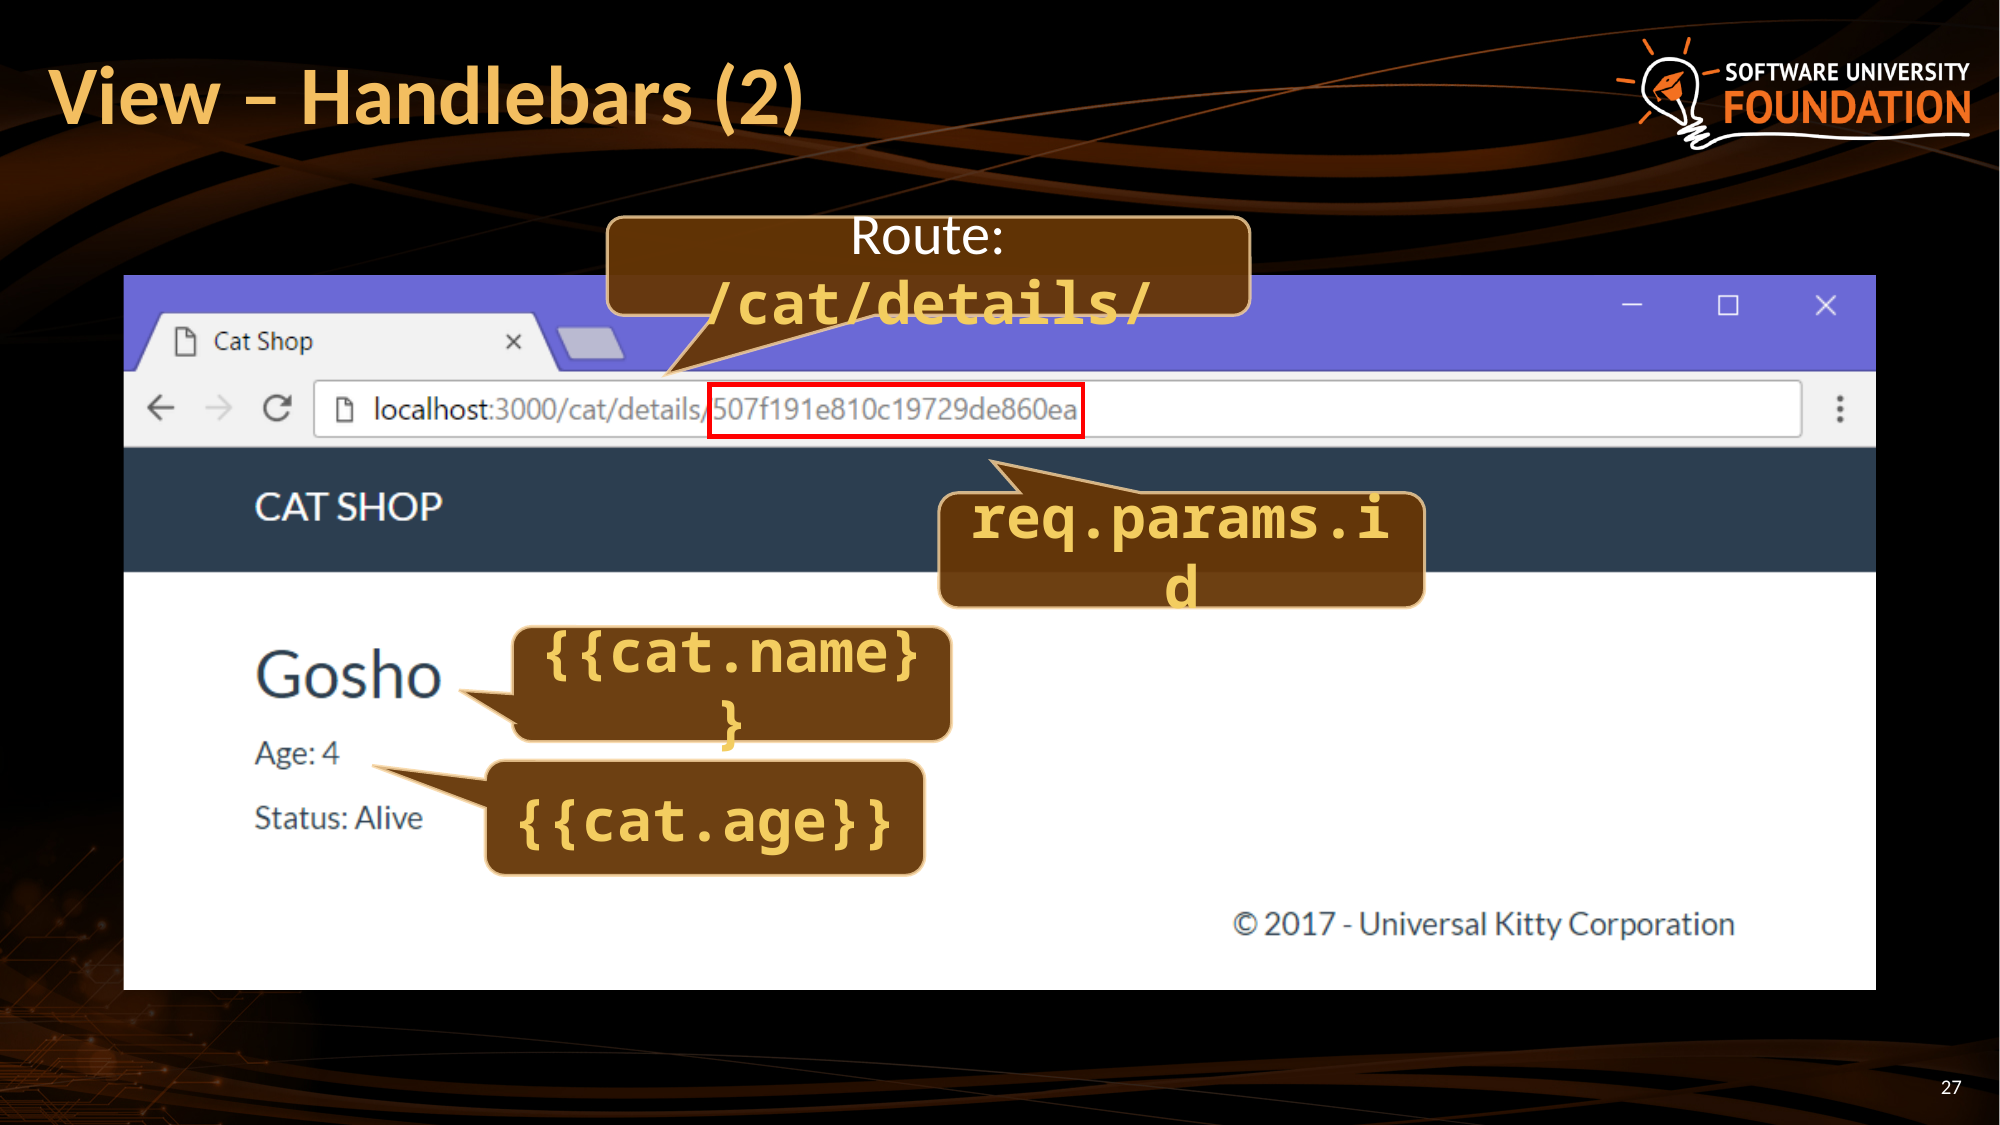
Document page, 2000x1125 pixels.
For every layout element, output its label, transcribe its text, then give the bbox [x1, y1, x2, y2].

slide_number 27 [1897, 1070, 1968, 1103]
text_box Route: /cat/details/ [606, 215, 1251, 274]
title View – Handlebars (2) [30, 6, 1602, 189]
picture [0, 0, 2000, 1125]
